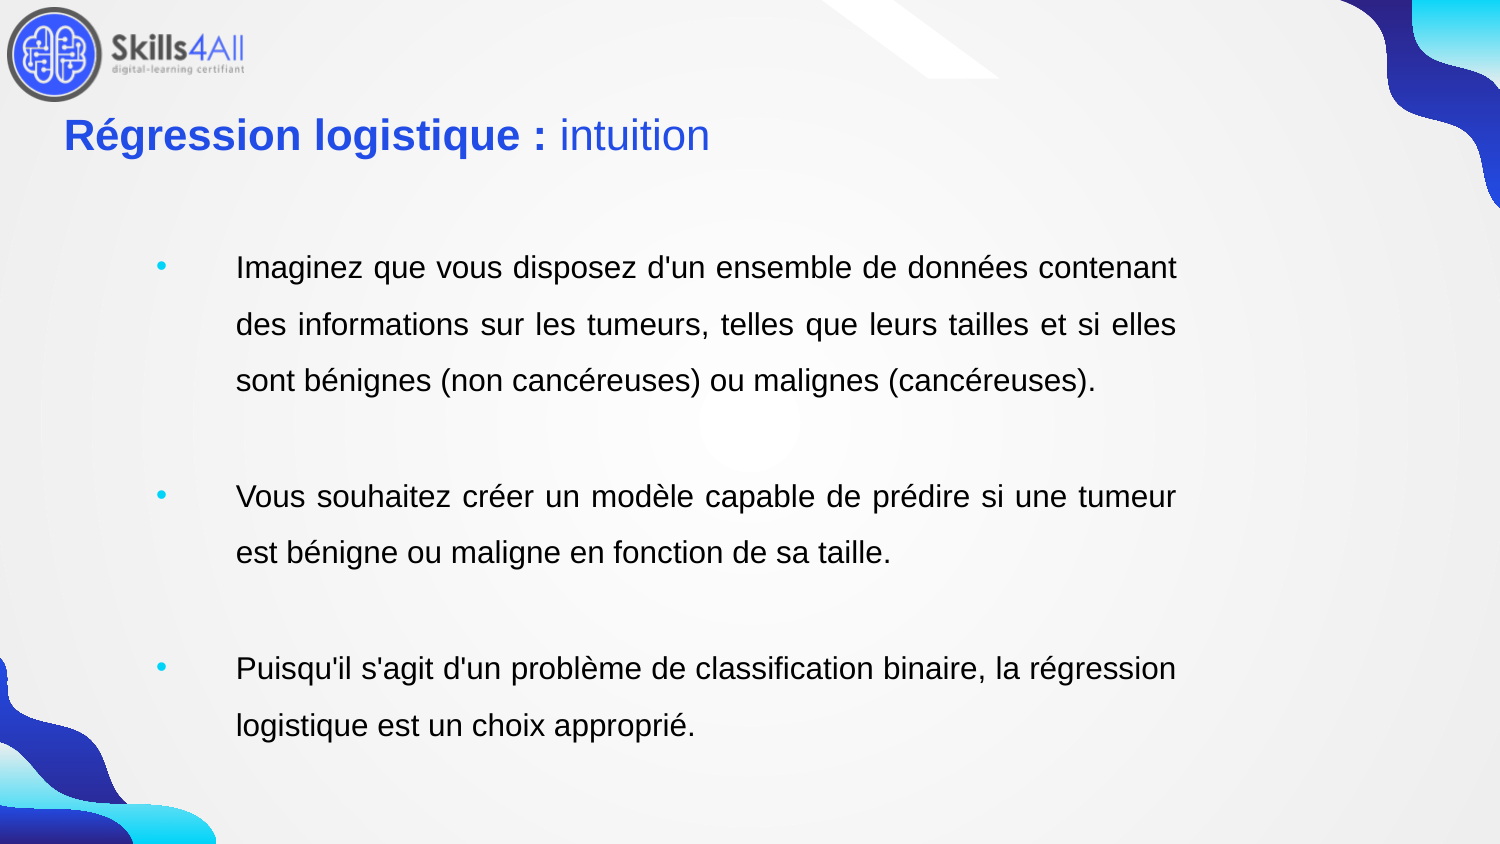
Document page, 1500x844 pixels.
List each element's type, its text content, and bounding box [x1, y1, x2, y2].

list Imaginez que vous disposez d'un ensemble de données contenant des informations sur les tumeurs, telles que leurs tailles et si elles sont bénignes (non cancéreuses) ou malignes (cancéreuses). Vous souhaitez créer un modèle capable de prédire si une tumeur est bénigne ou maligne en fonction de sa taille. Puisqu'il s'agit d'un problème de classification binaire, la régression logistique est un choix approprié. [122, 228, 1178, 796]
title Régression logistique : intuition [63, 91, 1090, 160]
picture [7, 7, 244, 102]
